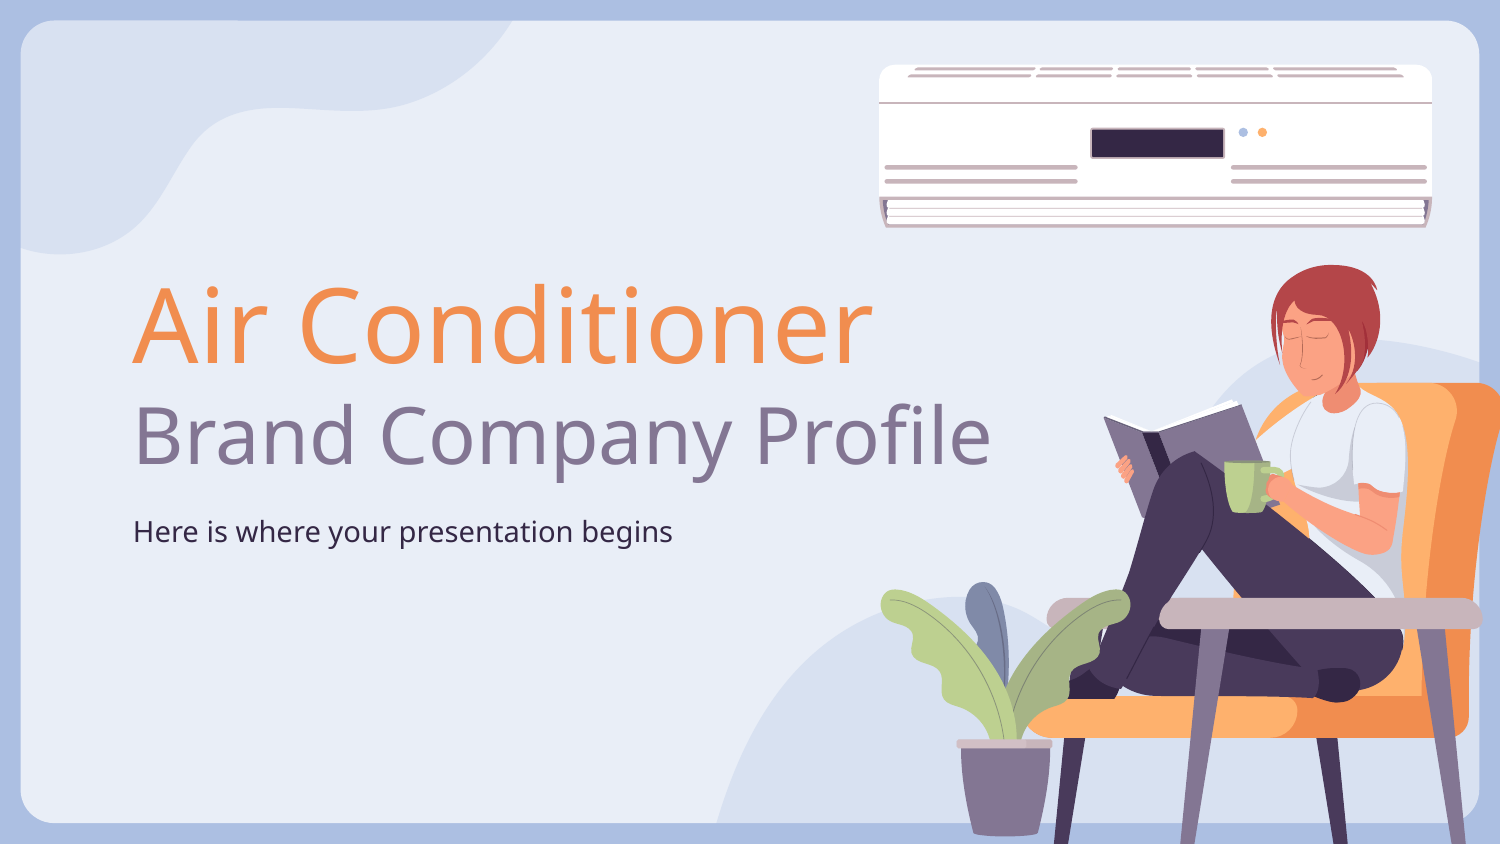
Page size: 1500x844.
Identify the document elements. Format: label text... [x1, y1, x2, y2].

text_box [879, 64, 1433, 228]
subtitle Here is where your presentation begins [118, 497, 1015, 564]
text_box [879, 581, 1133, 837]
title Air Conditioner Brand Company Profile [118, 240, 1114, 497]
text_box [1020, 264, 1500, 844]
